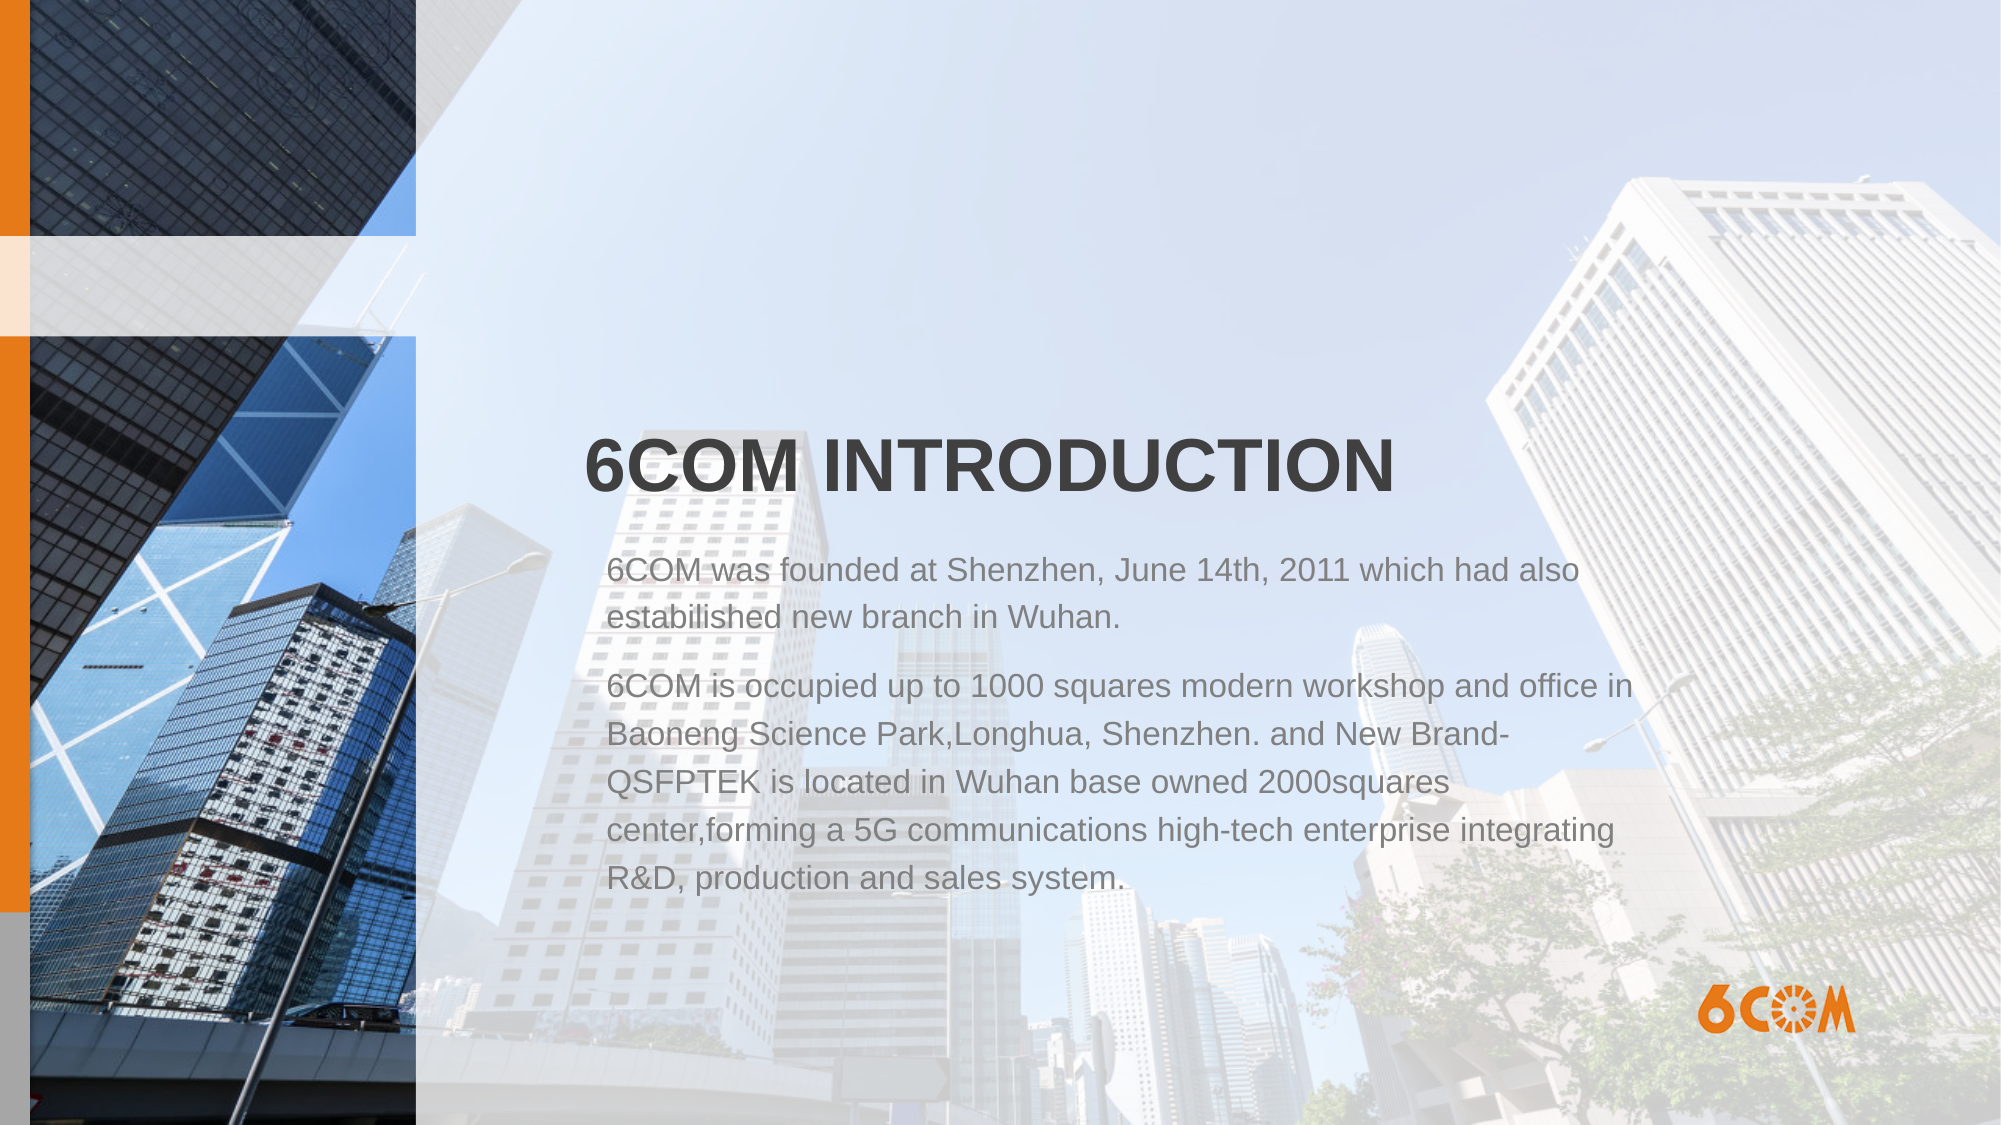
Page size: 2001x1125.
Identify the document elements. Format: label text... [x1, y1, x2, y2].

list 6COM was founded at Shenzhen, June 14th, 2011 which had also estabilished new branch in Wuhan. 6COM is occupied up to 1000 squares modern workshop and office in Baoneng Science Park,Longhua, Shenzhen. and New Brand-QSFPTEK is located in Wuhan base owned 2000squares center,forming a 5G communications high-tech enterprise integrating R&D, production and sales system. [591, 532, 1654, 952]
picture [30, 0, 415, 236]
picture [30, 337, 415, 1125]
picture [1650, 915, 1909, 1103]
title 6COM INTRODUCTION [569, 292, 1413, 516]
